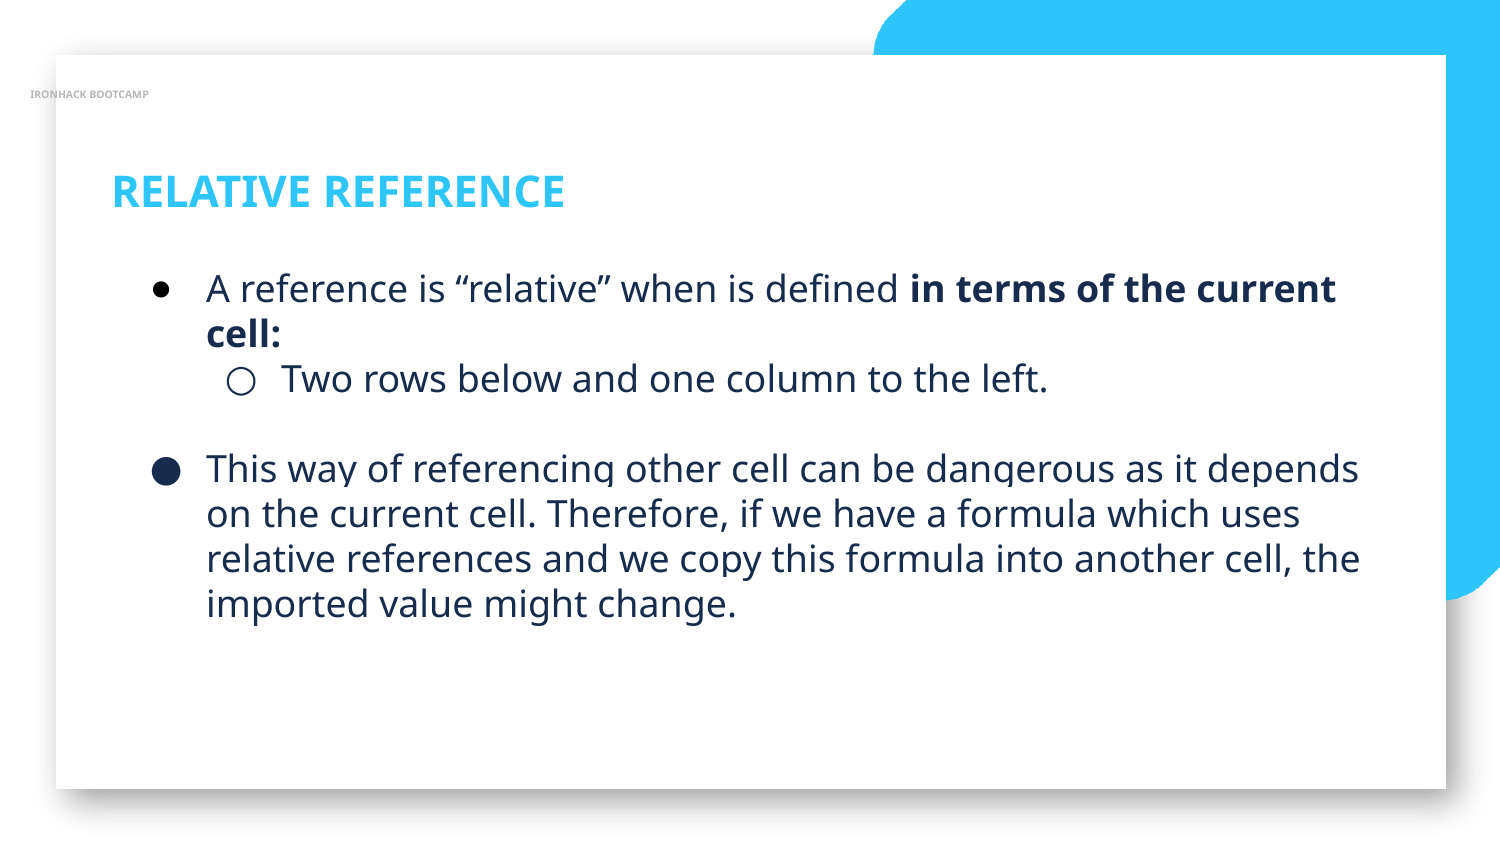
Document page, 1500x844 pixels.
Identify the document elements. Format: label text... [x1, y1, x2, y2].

text_box A reference is “relative” when is defined in terms of the current cell: Two rows below and one column to the left. This way of referencing other cell can be dangerous as it depends on the current cell. Therefore, if we have a formula which uses relative references and we copy this formula into another cell, the imported value might change. [115, 249, 1389, 733]
text_box IRONHACK BOOTCAMP [15, 71, 354, 108]
text_box RELATIVE REFERENCE [96, 149, 1417, 266]
picture [0, 0, 1500, 844]
